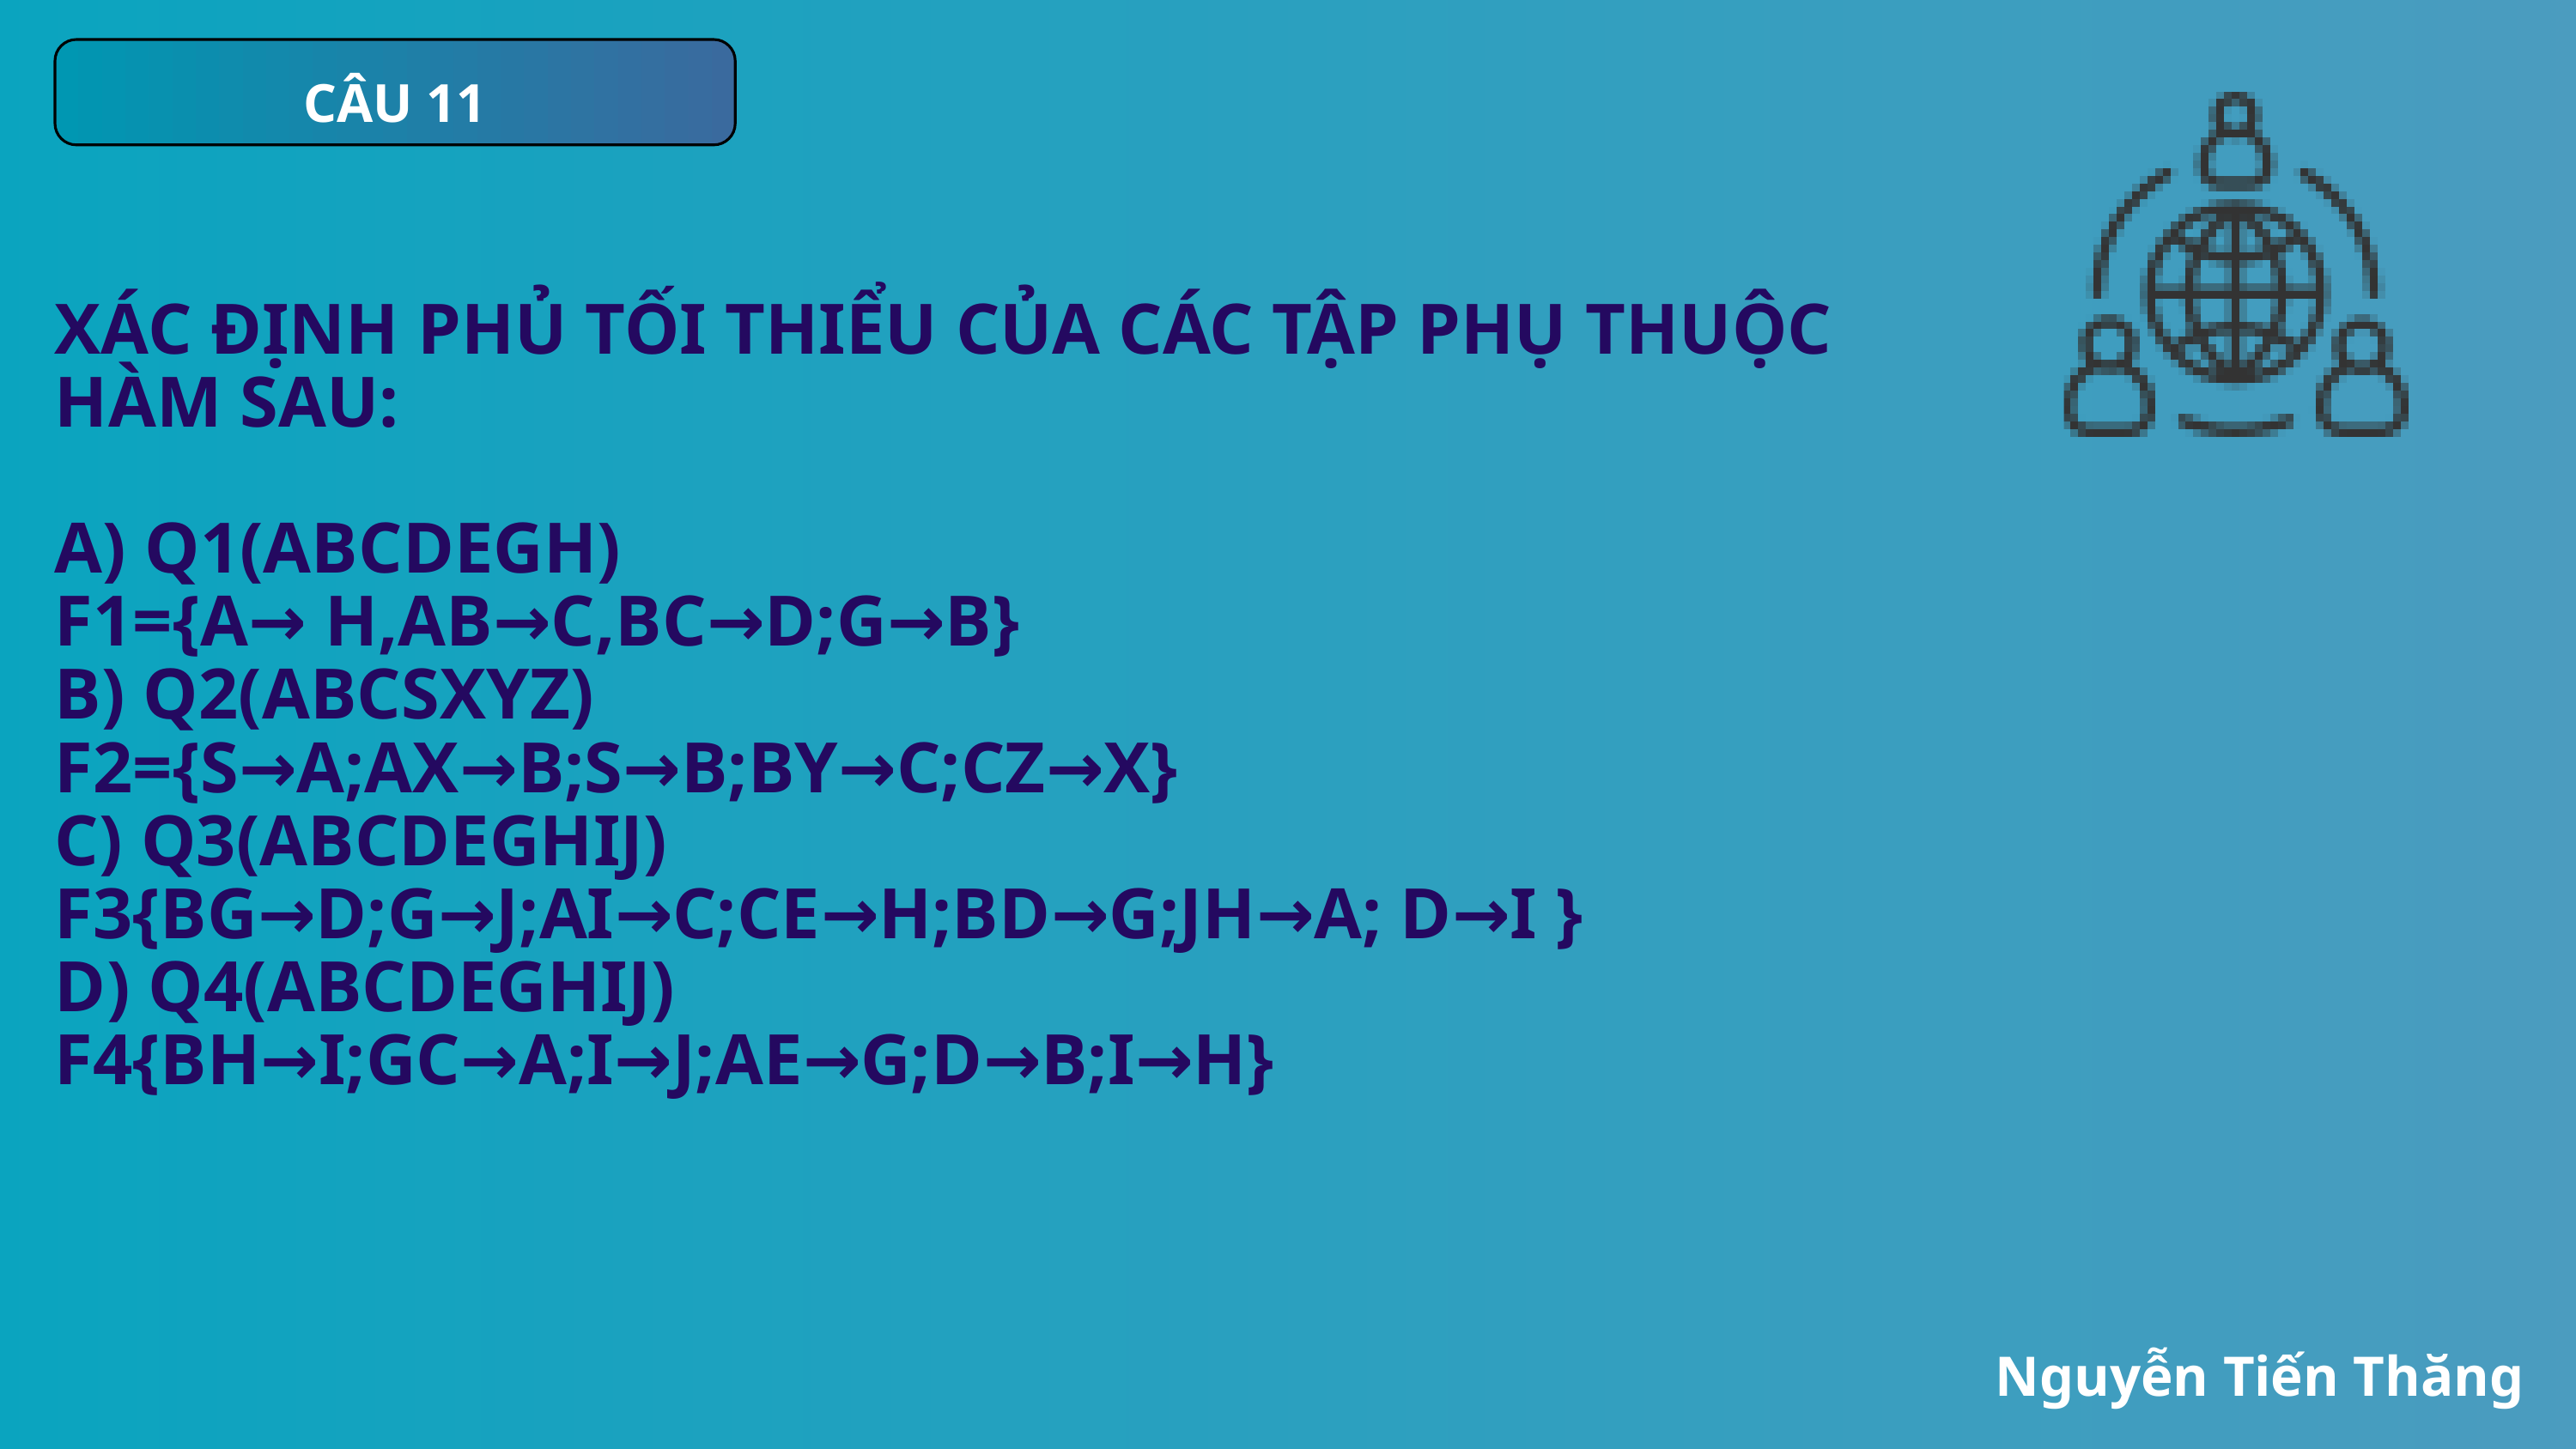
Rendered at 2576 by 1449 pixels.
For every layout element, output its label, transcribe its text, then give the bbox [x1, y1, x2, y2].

text_box [2063, 92, 2409, 445]
text_box Nguyễn Tiến Thăng [1943, 1349, 2576, 1407]
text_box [54, 39, 736, 145]
text_box XÁC ĐỊNH PHỦ TỐI THIỂU CỦA CÁC TẬP PHỤ THUỘC HÀM SAU: A) Q1(ABCDEGH) F1={A→ H,AB→C,BC→D;G→B} B) Q2(ABCSXYZ) F2={S→A;AX→B;S→B;BY→C;CZ→X} C) Q3(ABCDEGHIJ) F3{BG→D;G→J;AI→C;CE→H;BD→G;JH→A; D→I } D) Q4(ABCDEGHIJ) F4{BH→I;GC→A;I→J;AE→G;D→B;I→H} [54, 294, 1854, 1391]
